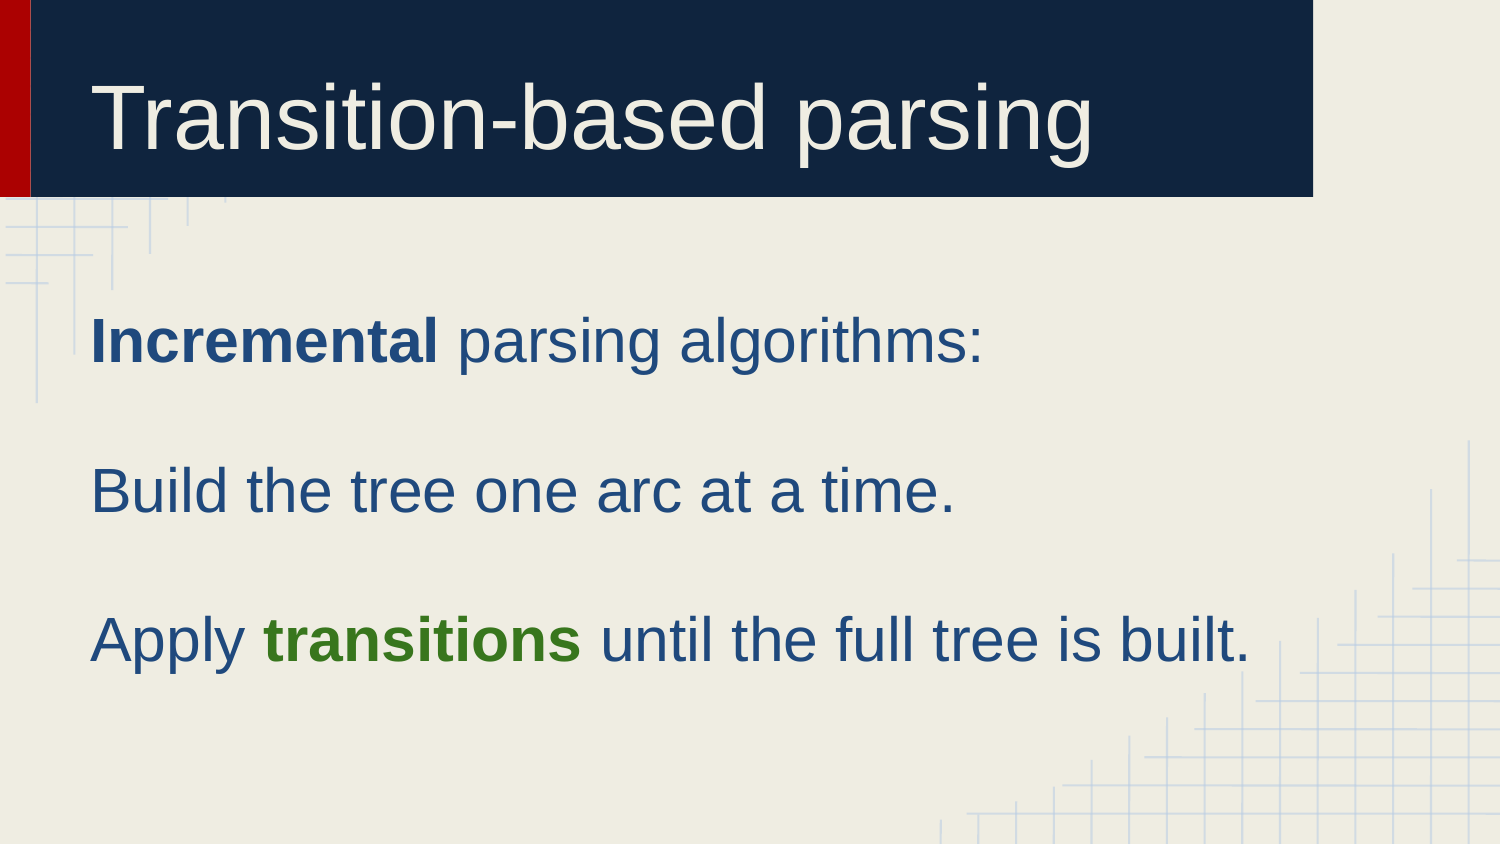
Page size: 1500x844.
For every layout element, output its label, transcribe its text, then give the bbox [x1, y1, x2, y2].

title Transition-based parsing [75, 16, 1276, 183]
list Incremental parsing algorithms: Build the tree one arc at a time. Apply transitions until the full tree is built. [75, 209, 1425, 806]
